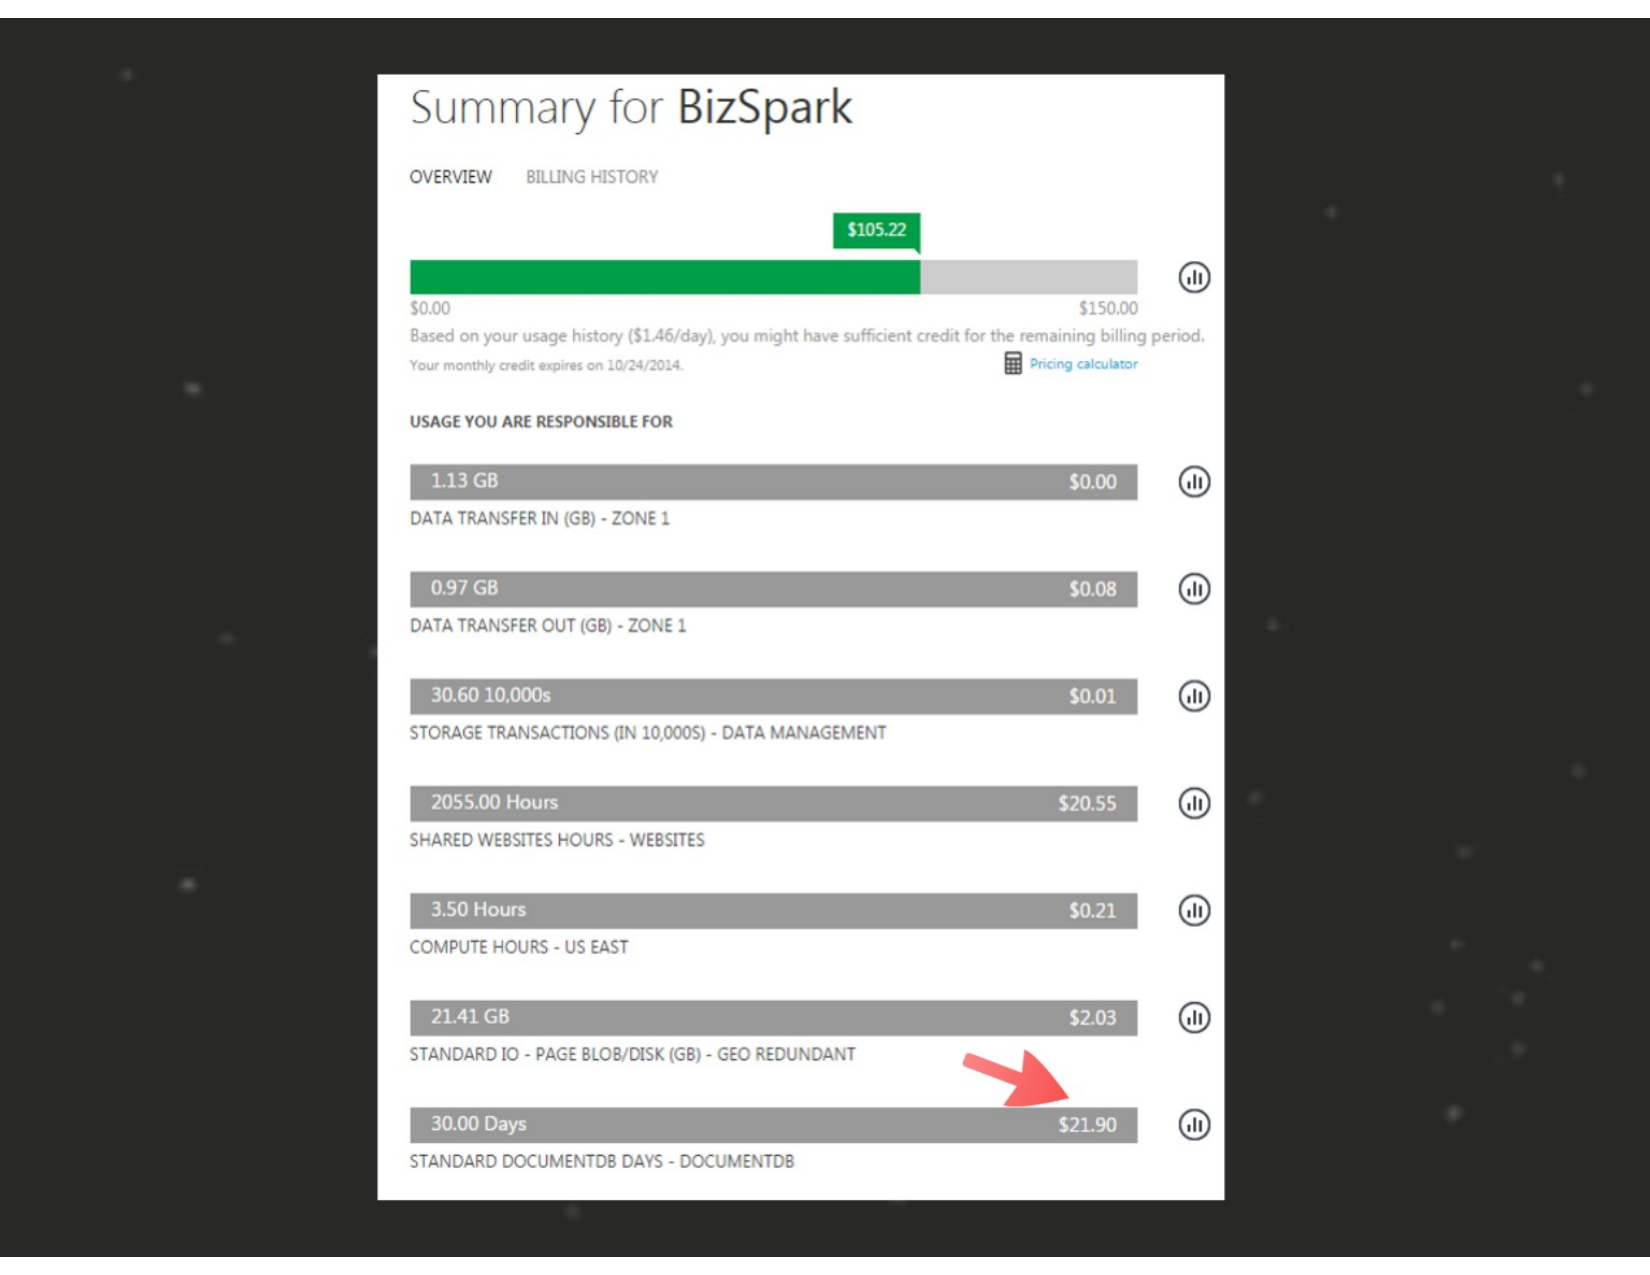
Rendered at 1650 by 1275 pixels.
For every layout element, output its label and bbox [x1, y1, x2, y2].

text_box [0, 18, 1650, 1257]
